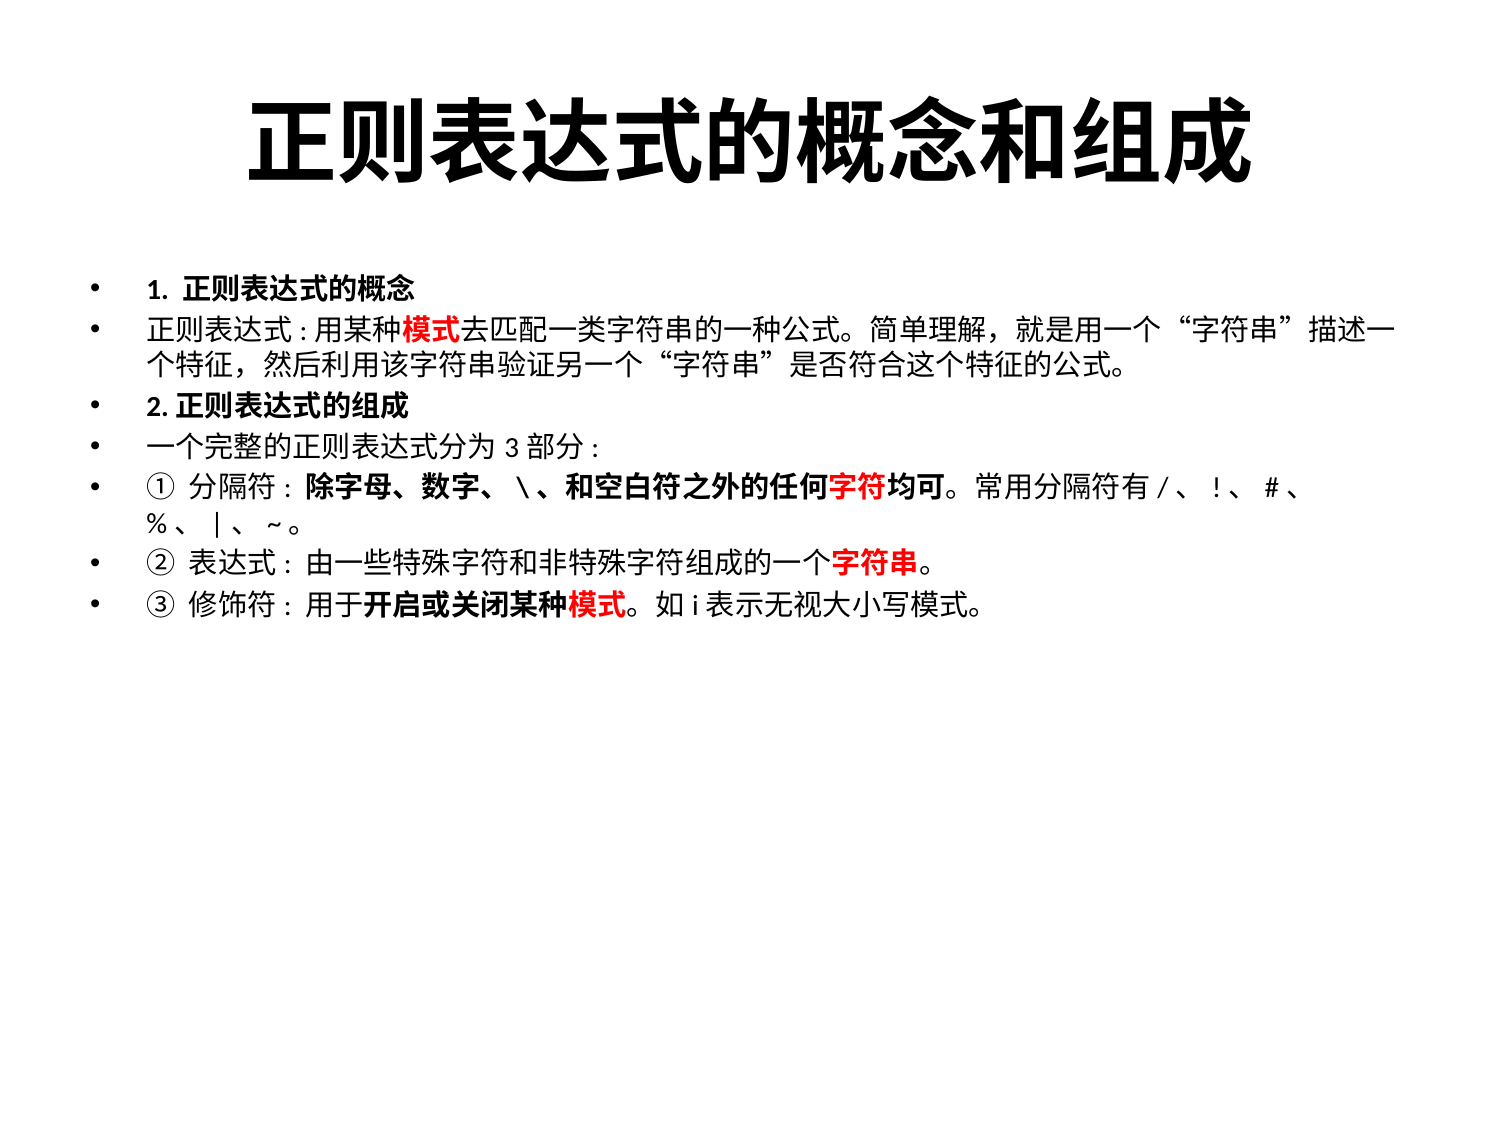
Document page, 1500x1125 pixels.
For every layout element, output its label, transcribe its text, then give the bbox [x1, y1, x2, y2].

list 1. 正则表达式的概念 正则表达式:用某种模式去匹配一类字符串的一种公式。简单理解，就是用一个“字符串”描述一个特征，然后利用该字符串验证另一个“字符串”是否符合这个特征的公式。 2.正则表达式的组成 一个完整的正则表达式分为3部分: ① 分隔符: 除字母、数字、\、和空白符之外的任何字符均可。常用分隔符有/、!、#、%、|、~。 ② 表达式: 由一些特殊字符和非特殊字符组成的一个字符串。 ③ 修饰符: 用于开启或关闭某种模式。如i表示无视大小写模式。 [75, 262, 1425, 1005]
title 正则表达式的概念和组成 [75, 45, 1425, 233]
